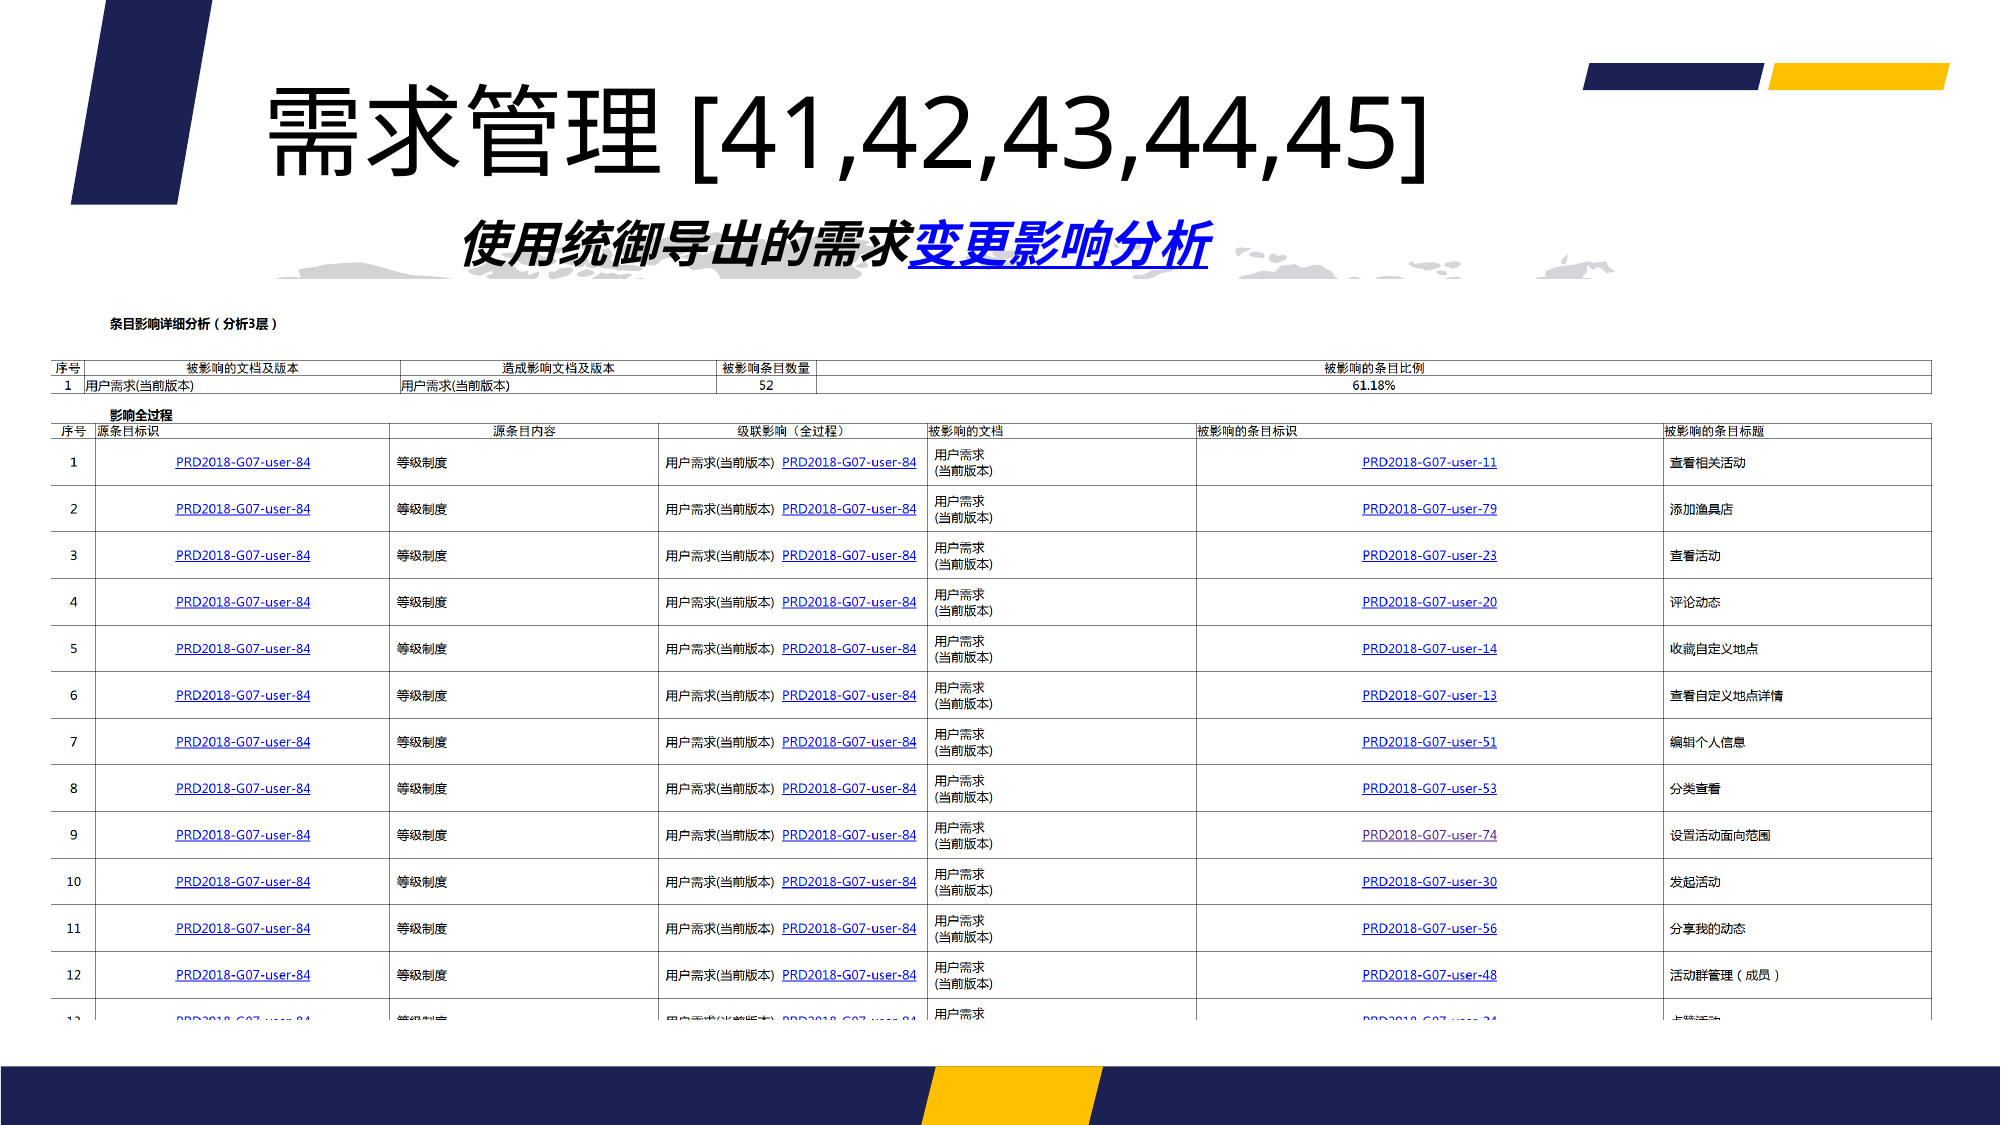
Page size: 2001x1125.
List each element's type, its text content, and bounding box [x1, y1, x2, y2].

picture [51, 279, 1934, 1020]
text_box [1091, 1064, 2000, 1125]
text_box [68, 0, 215, 207]
text_box [919, 1064, 1106, 1125]
text_box 需求管理[41,42,43,44,45] [244, 58, 2000, 199]
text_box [163, 231, 1885, 279]
text_box 使用统御导出的需求变更影响分析 [443, 204, 1282, 231]
text_box [0, 1064, 935, 1125]
